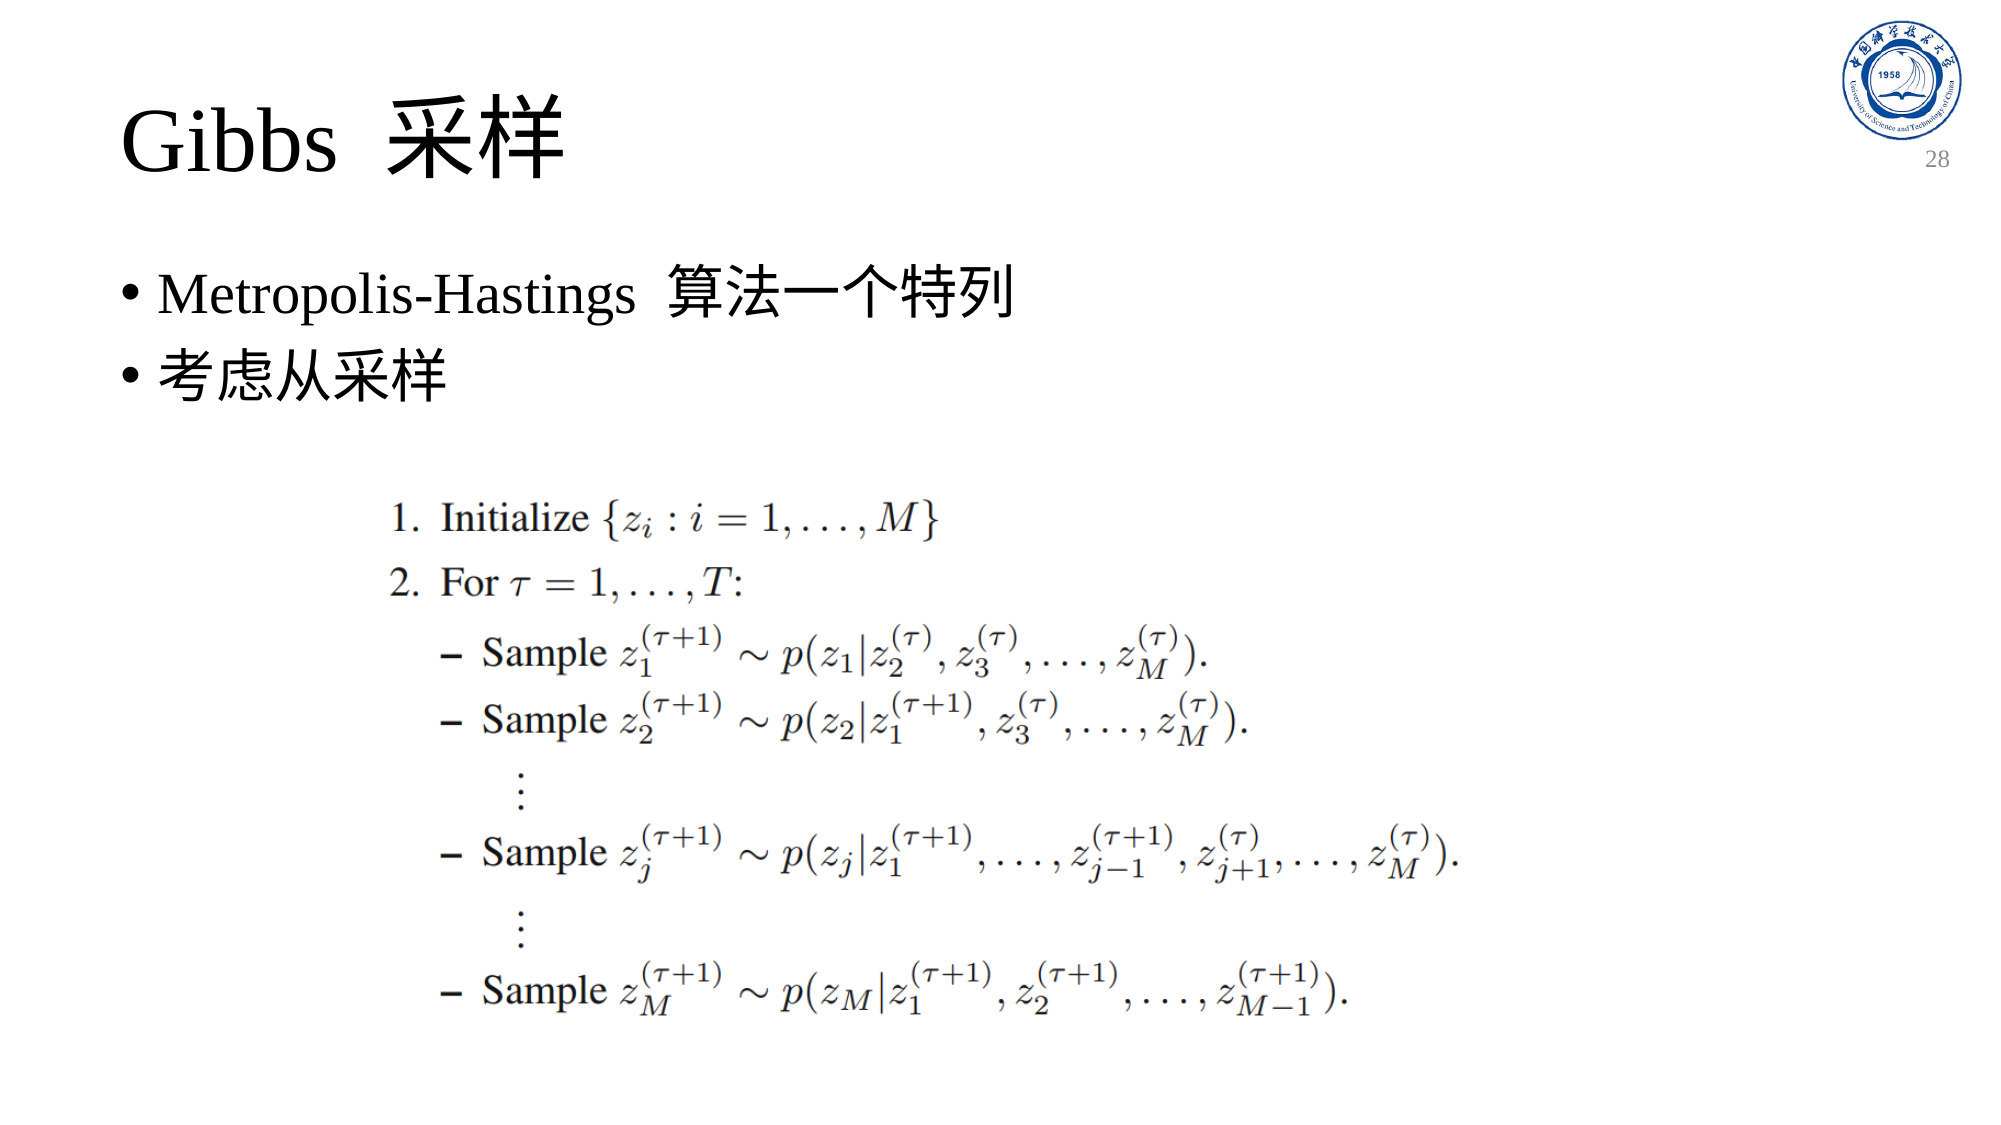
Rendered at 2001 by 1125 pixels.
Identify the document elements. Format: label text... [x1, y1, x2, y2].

title Gibbs 采样 [105, 59, 1900, 223]
picture [1839, 17, 1965, 127]
slide_number 28 [1514, 127, 1965, 188]
picture [349, 474, 1482, 1045]
